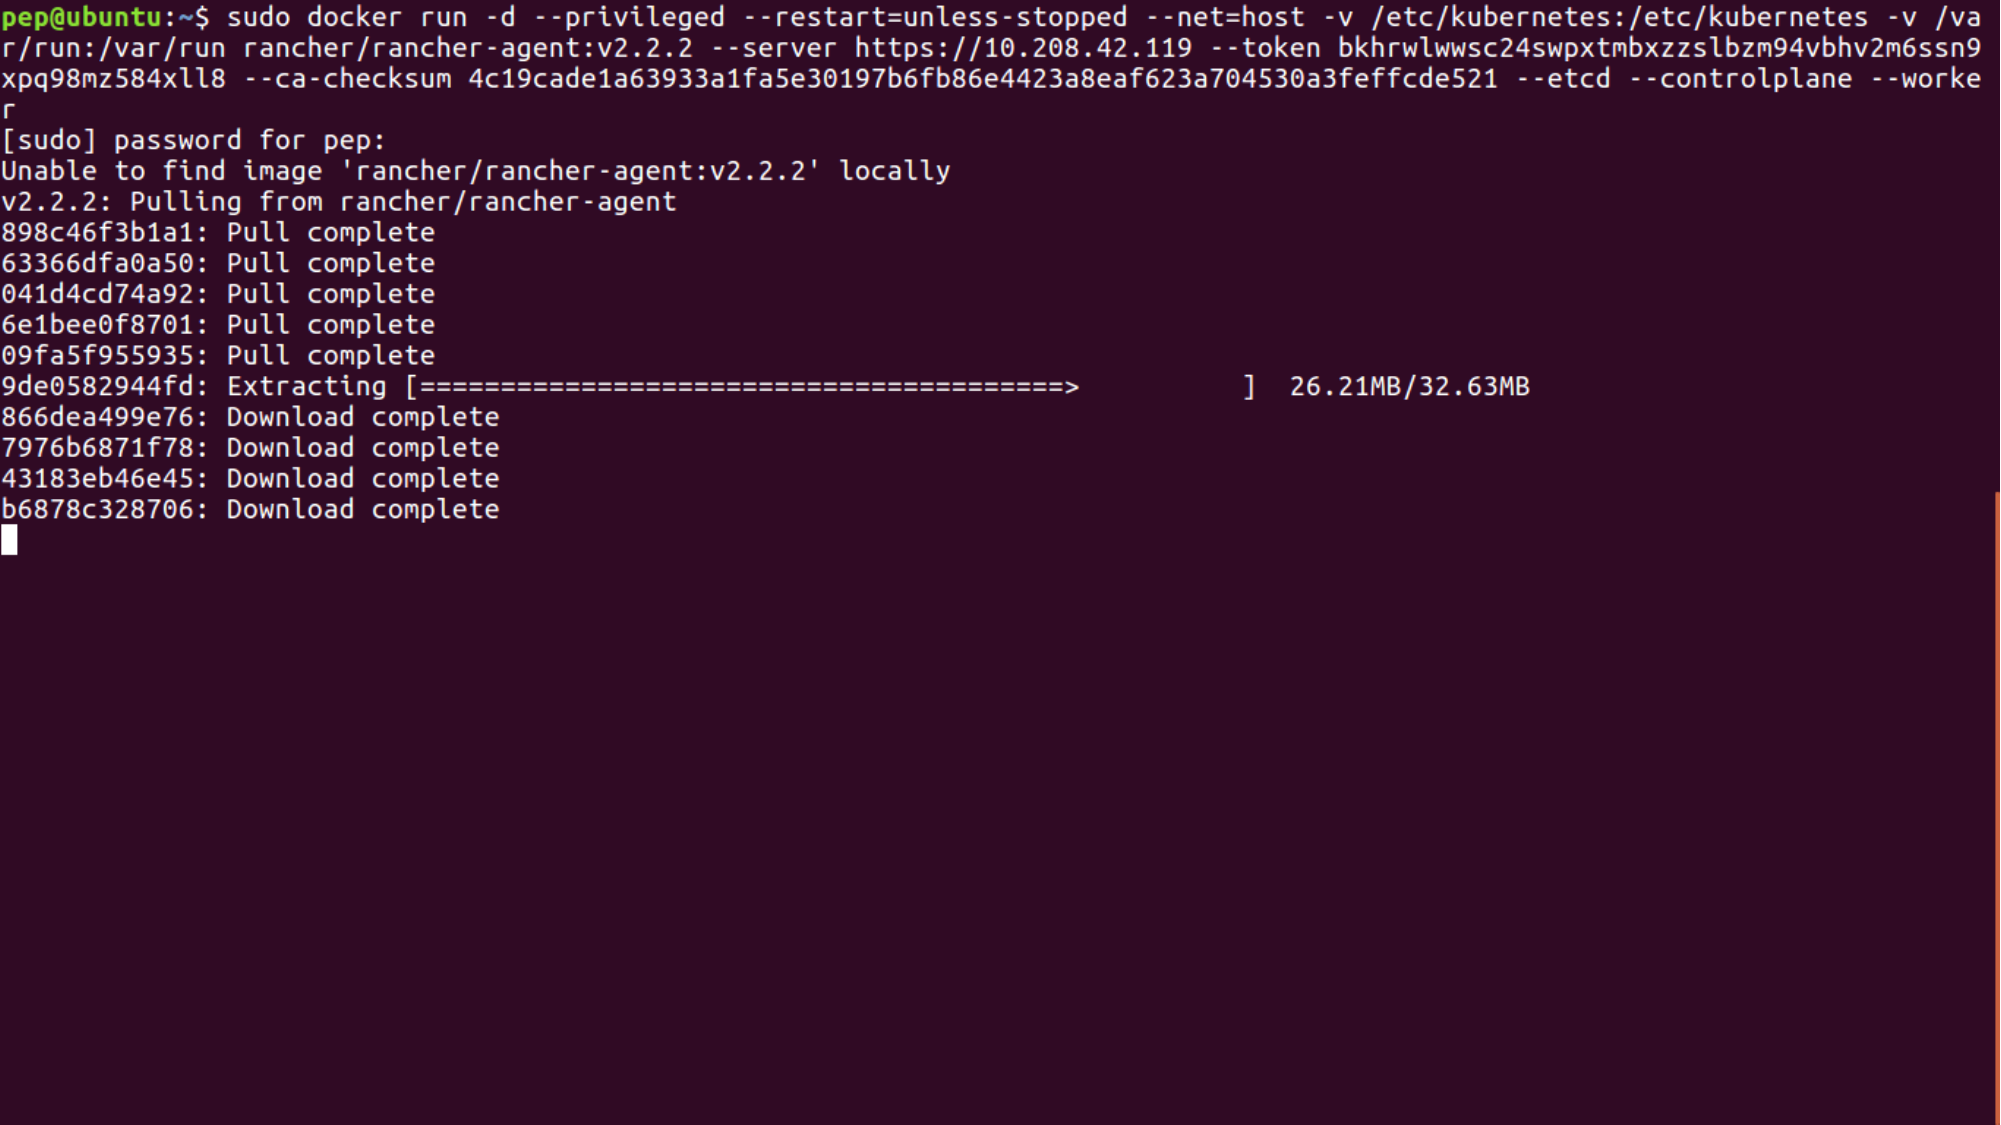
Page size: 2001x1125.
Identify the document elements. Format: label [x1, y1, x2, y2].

list [0, 0, 2000, 1125]
